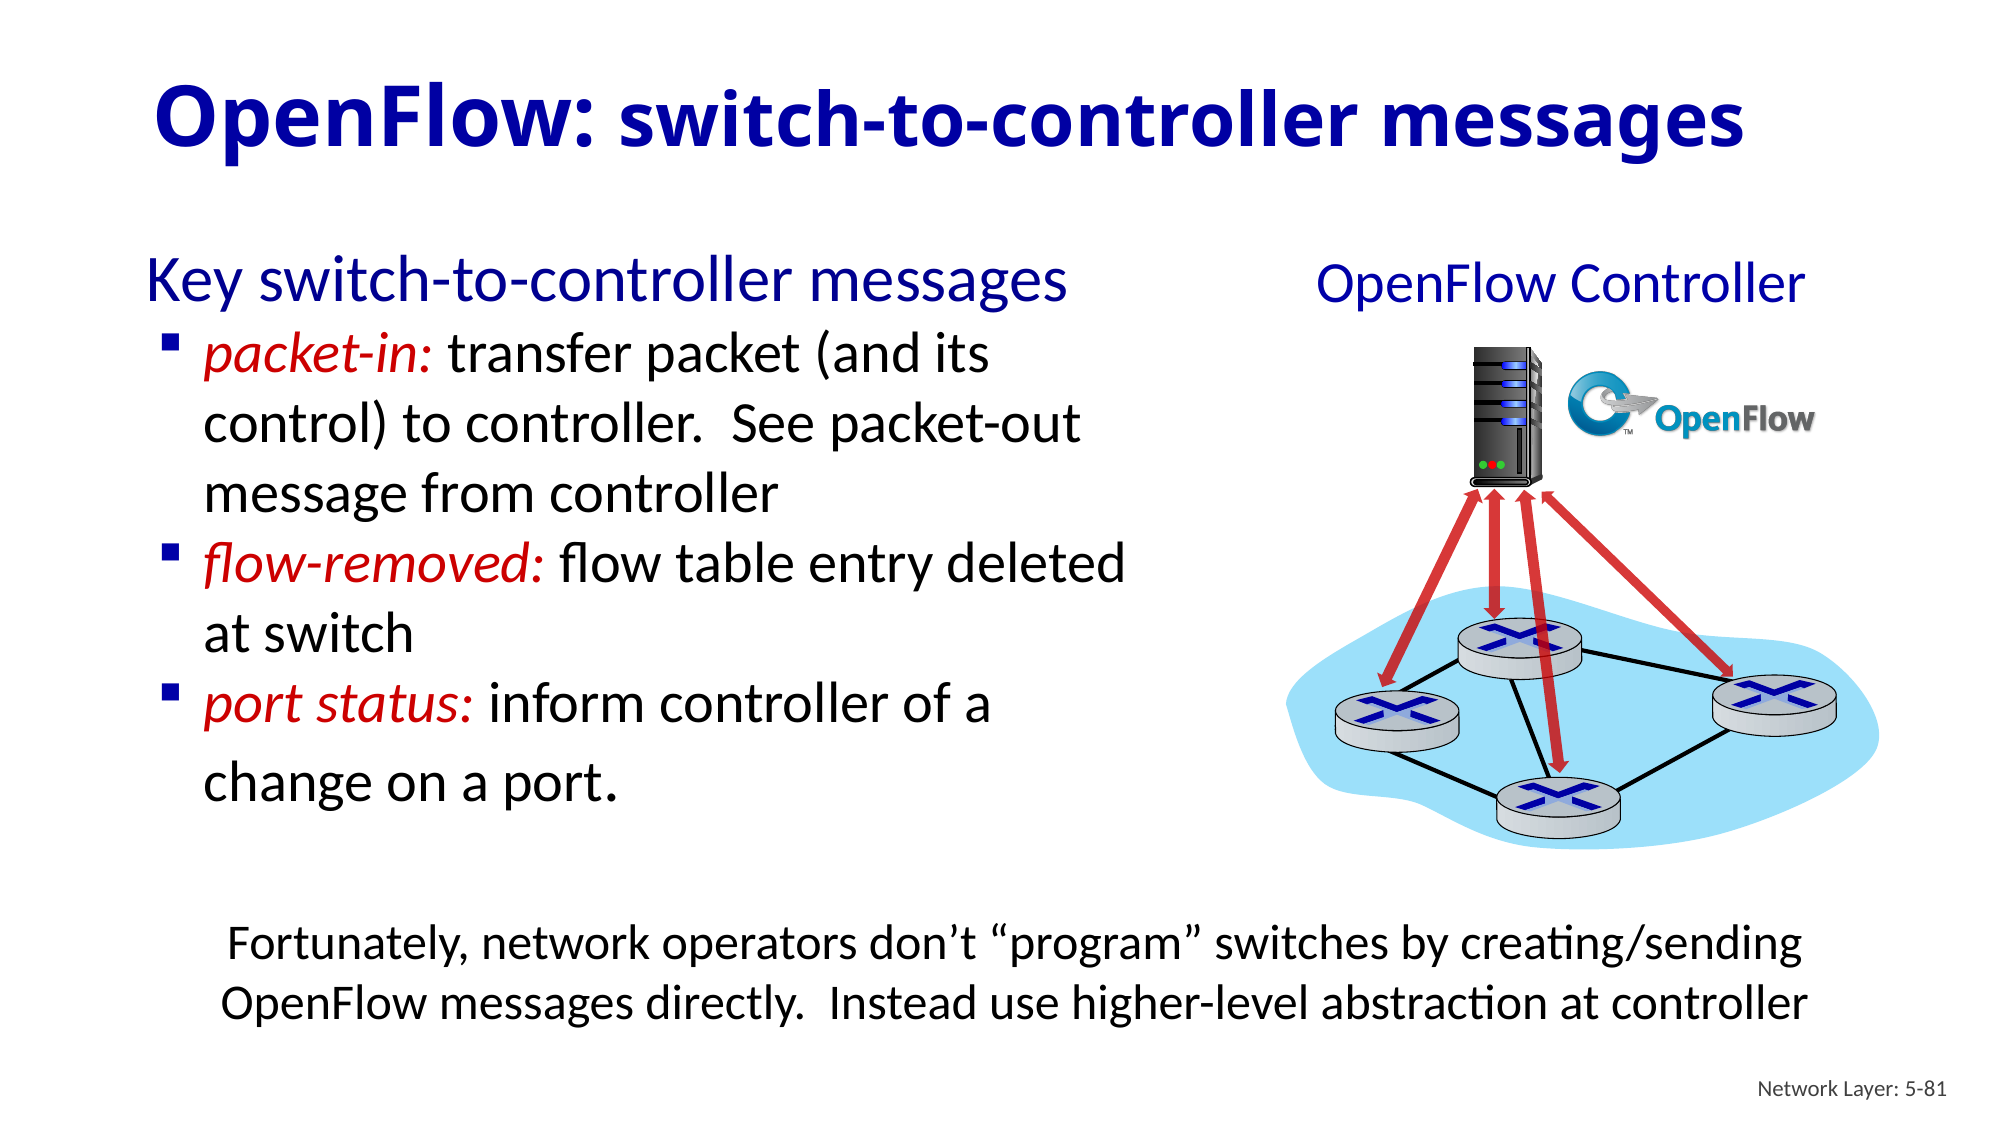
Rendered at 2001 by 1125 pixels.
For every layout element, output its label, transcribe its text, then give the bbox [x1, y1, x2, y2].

title OpenFlow: switch-to-controller messages [137, 45, 1863, 193]
slide_number Network Layer: 5-81 [1512, 1056, 1963, 1117]
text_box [1285, 237, 1880, 850]
text_box Key switch-to-controller messages packet-in: transfer packet (and its control) to controller. See packet-out message from controller flow-removed: flow table entry deleted at switch port status: inform controller of a change on a port. [132, 227, 1190, 822]
text_box Fortunately, network operators don’t “program” switches by creating/sending OpenFlow messages directly. Instead use higher-level abstraction at controller [160, 901, 1870, 1082]
